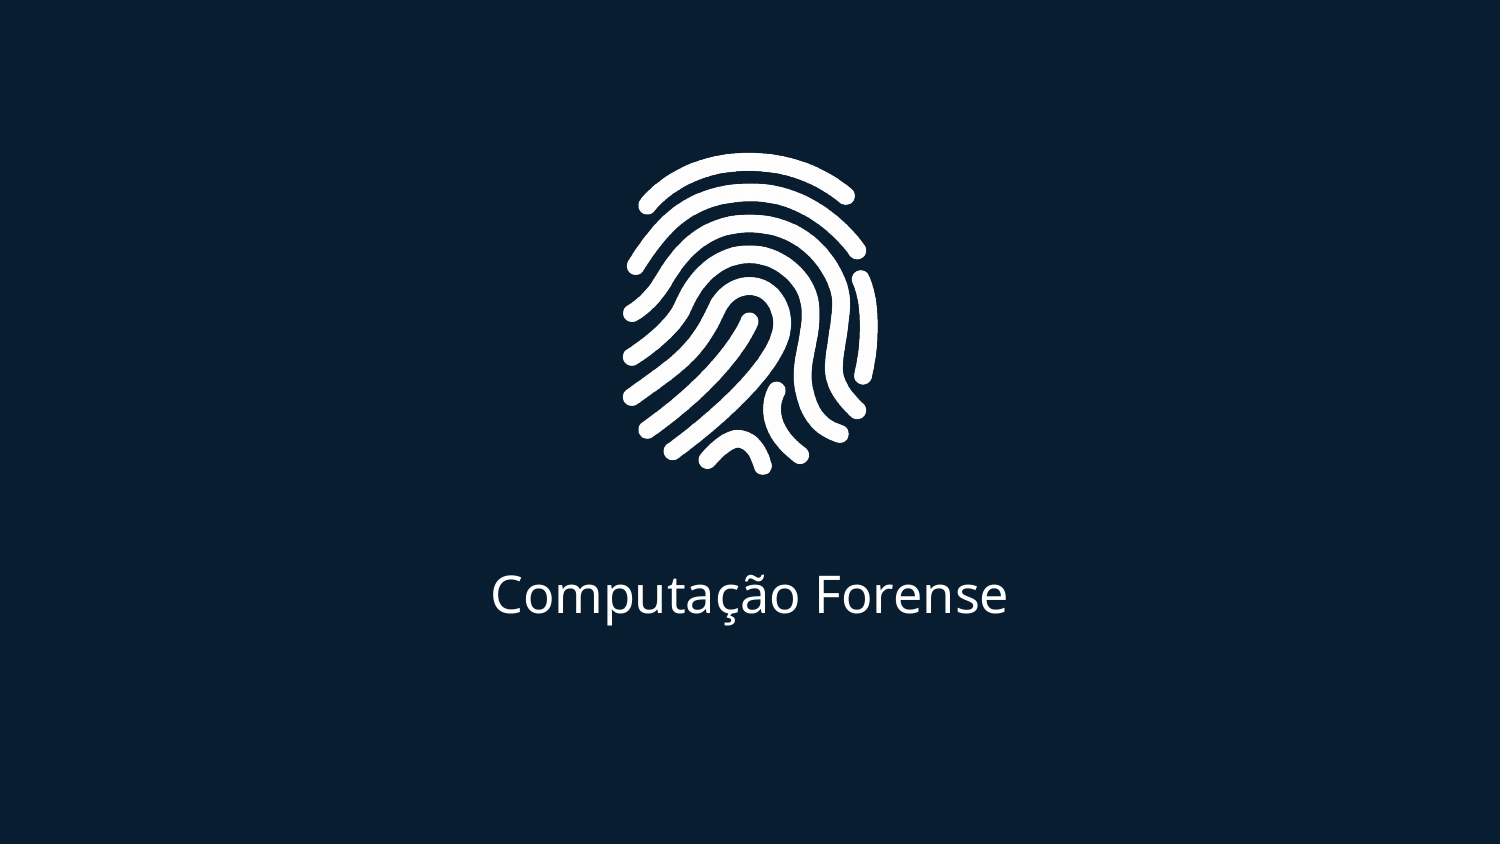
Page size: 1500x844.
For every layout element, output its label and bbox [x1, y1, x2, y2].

picture [622, 152, 878, 475]
